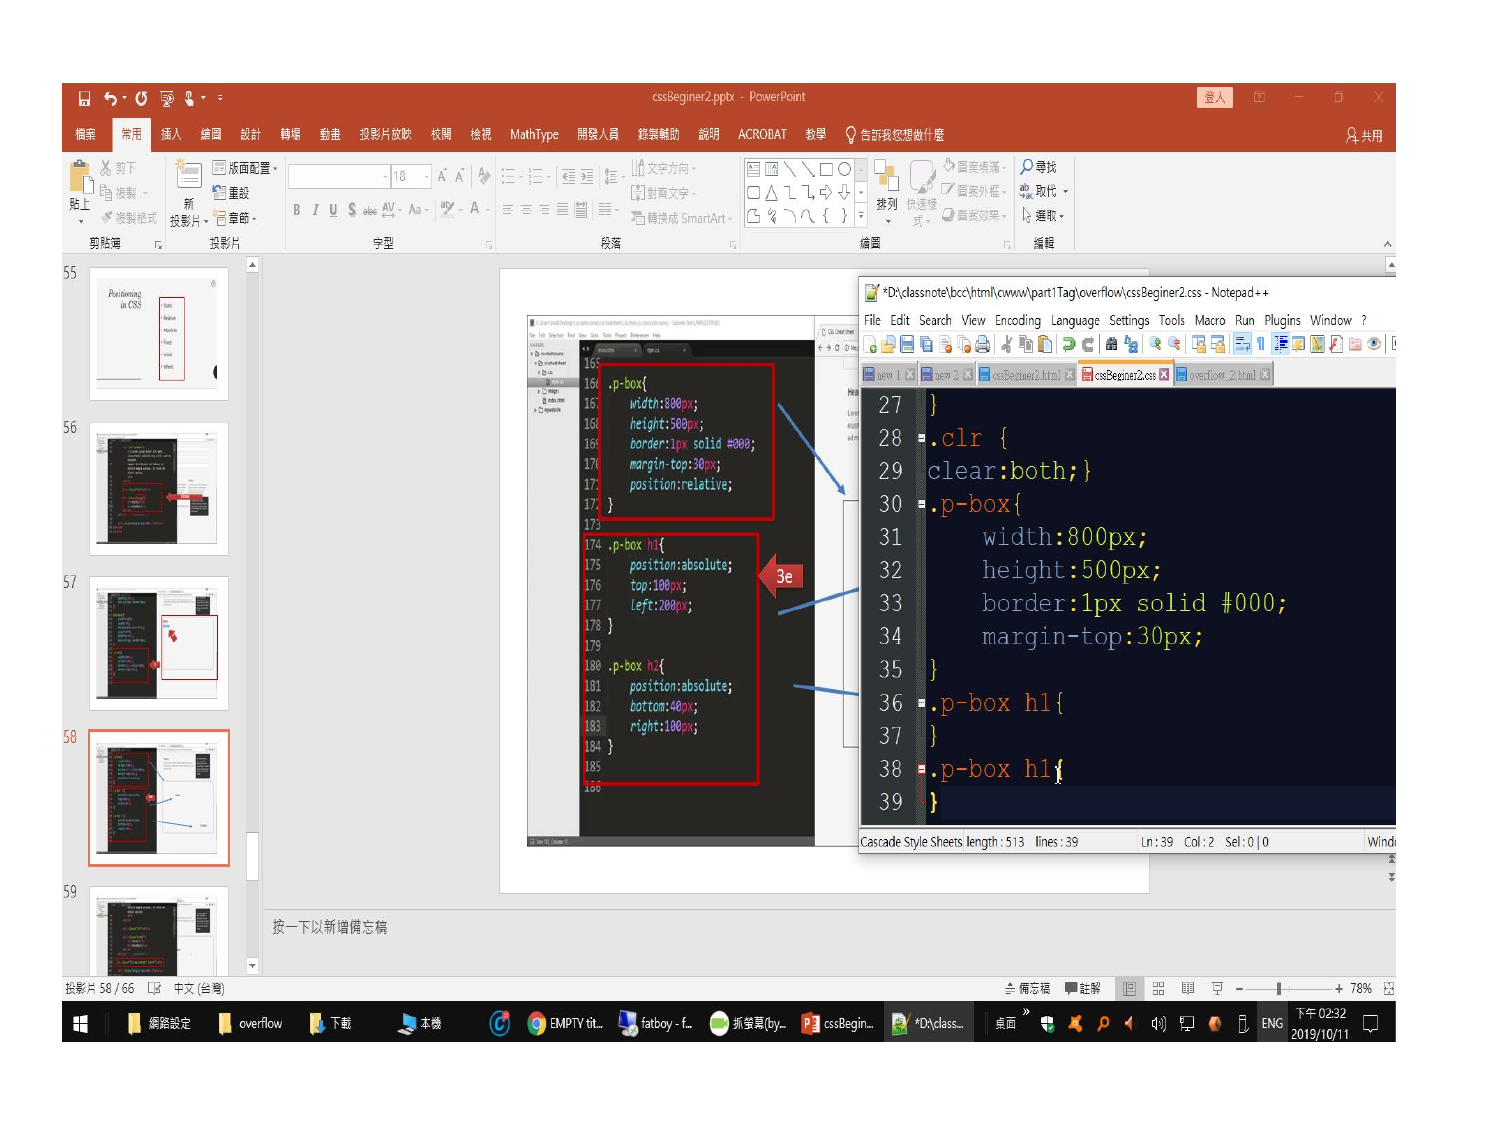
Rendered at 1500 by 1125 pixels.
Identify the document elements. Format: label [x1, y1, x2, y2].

picture [62, 83, 1396, 1042]
